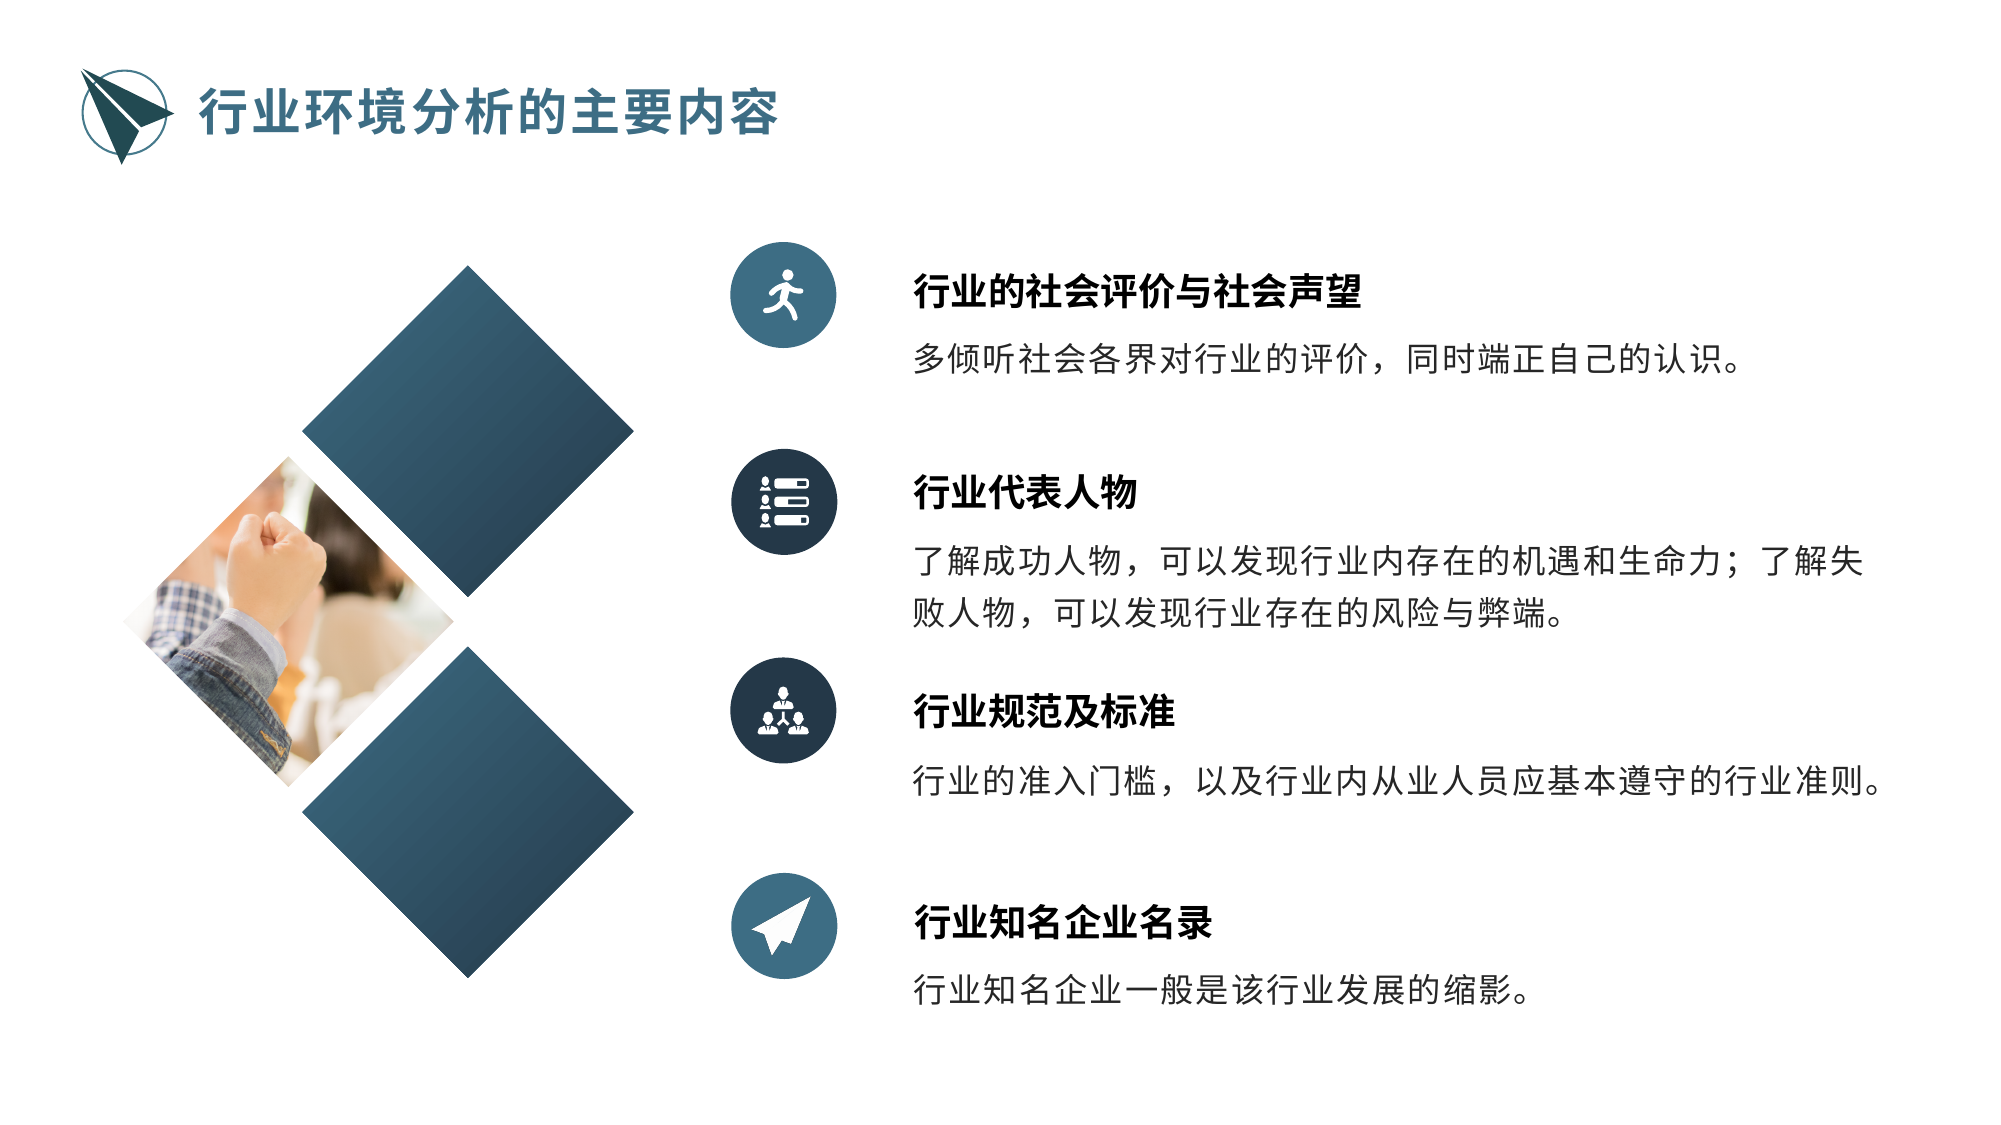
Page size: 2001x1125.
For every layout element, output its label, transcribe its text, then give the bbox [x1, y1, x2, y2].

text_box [730, 241, 837, 348]
text_box 行业代表人物 [898, 461, 1421, 521]
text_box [730, 657, 837, 764]
text_box 行业的社会评价与社会声望 [898, 260, 1403, 318]
text_box 行业的准入门槛，以及行业内从业人员应基本遵守的行业准则。 [897, 740, 1902, 807]
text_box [80, 68, 175, 165]
text_box 行业环境分析的主要内容 [183, 72, 1184, 148]
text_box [731, 448, 838, 555]
text_box 多倾听社会各界对行业的评价，同时端正自己的认识。 [897, 318, 1887, 386]
text_box [121, 454, 456, 789]
text_box [730, 871, 839, 981]
picture [751, 896, 811, 956]
text_box 行业知名企业一般是该行业发展的缩影。 [898, 949, 1888, 1017]
text_box 行业规范及标准 [898, 680, 1316, 740]
text_box 行业知名企业名录 [899, 891, 1404, 949]
text_box [301, 645, 635, 980]
text_box [301, 264, 635, 598]
text_box 了解成功人物，可以发现行业内存在的机遇和生命力；了解失败人物，可以发现行业存在的风险与弊端。 [897, 521, 1902, 640]
